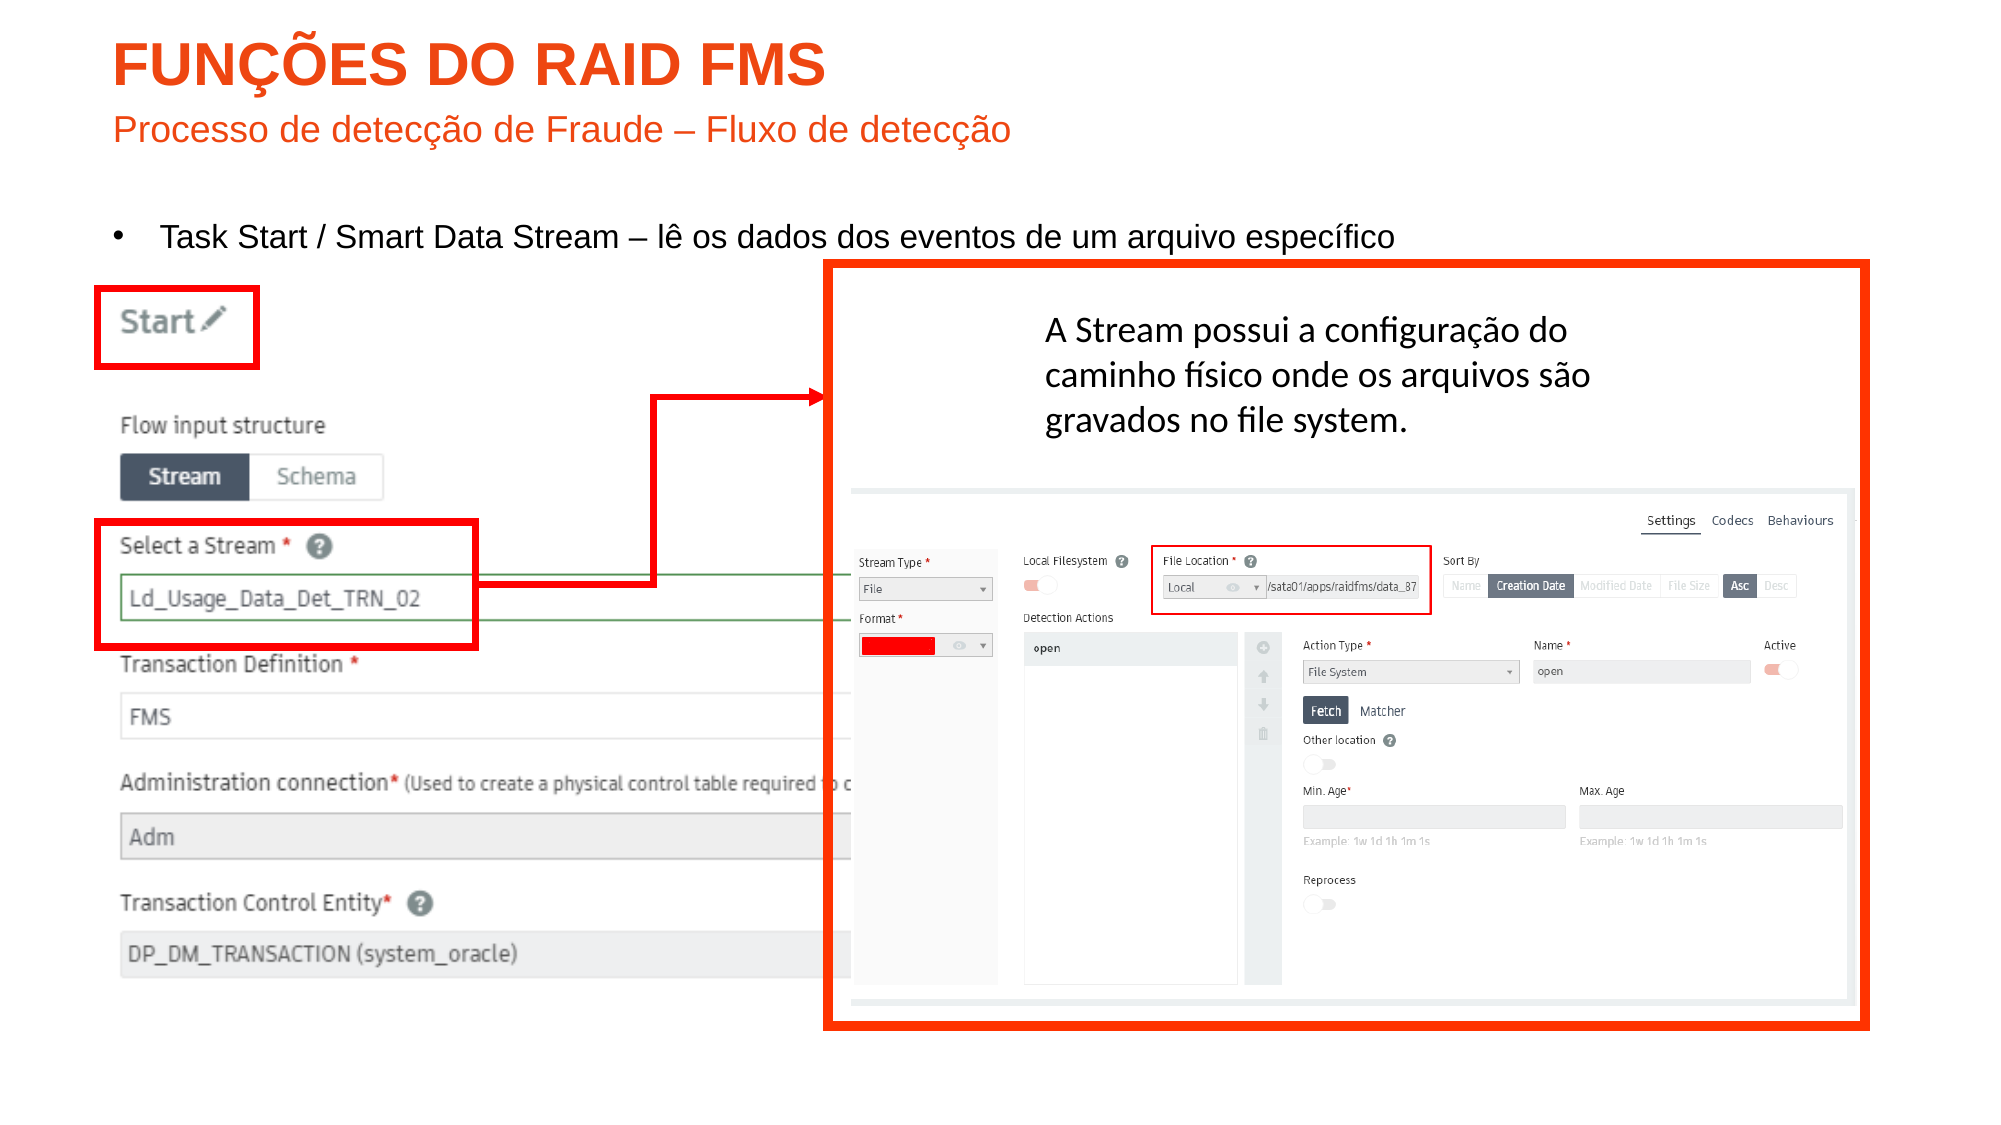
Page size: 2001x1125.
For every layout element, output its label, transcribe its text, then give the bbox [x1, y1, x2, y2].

text_box [97, 288, 257, 299]
picture [97, 299, 1857, 1006]
title Funções do raId fms [97, 28, 1866, 104]
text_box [475, 396, 828, 585]
list Processo de detecção de Fraude – Fluxo de detecção [97, 104, 1867, 173]
text_box [827, 263, 1866, 1027]
text_box Task Start / Smart Data Stream – lê os dados dos eventos de um arquivo específico [97, 200, 1866, 263]
